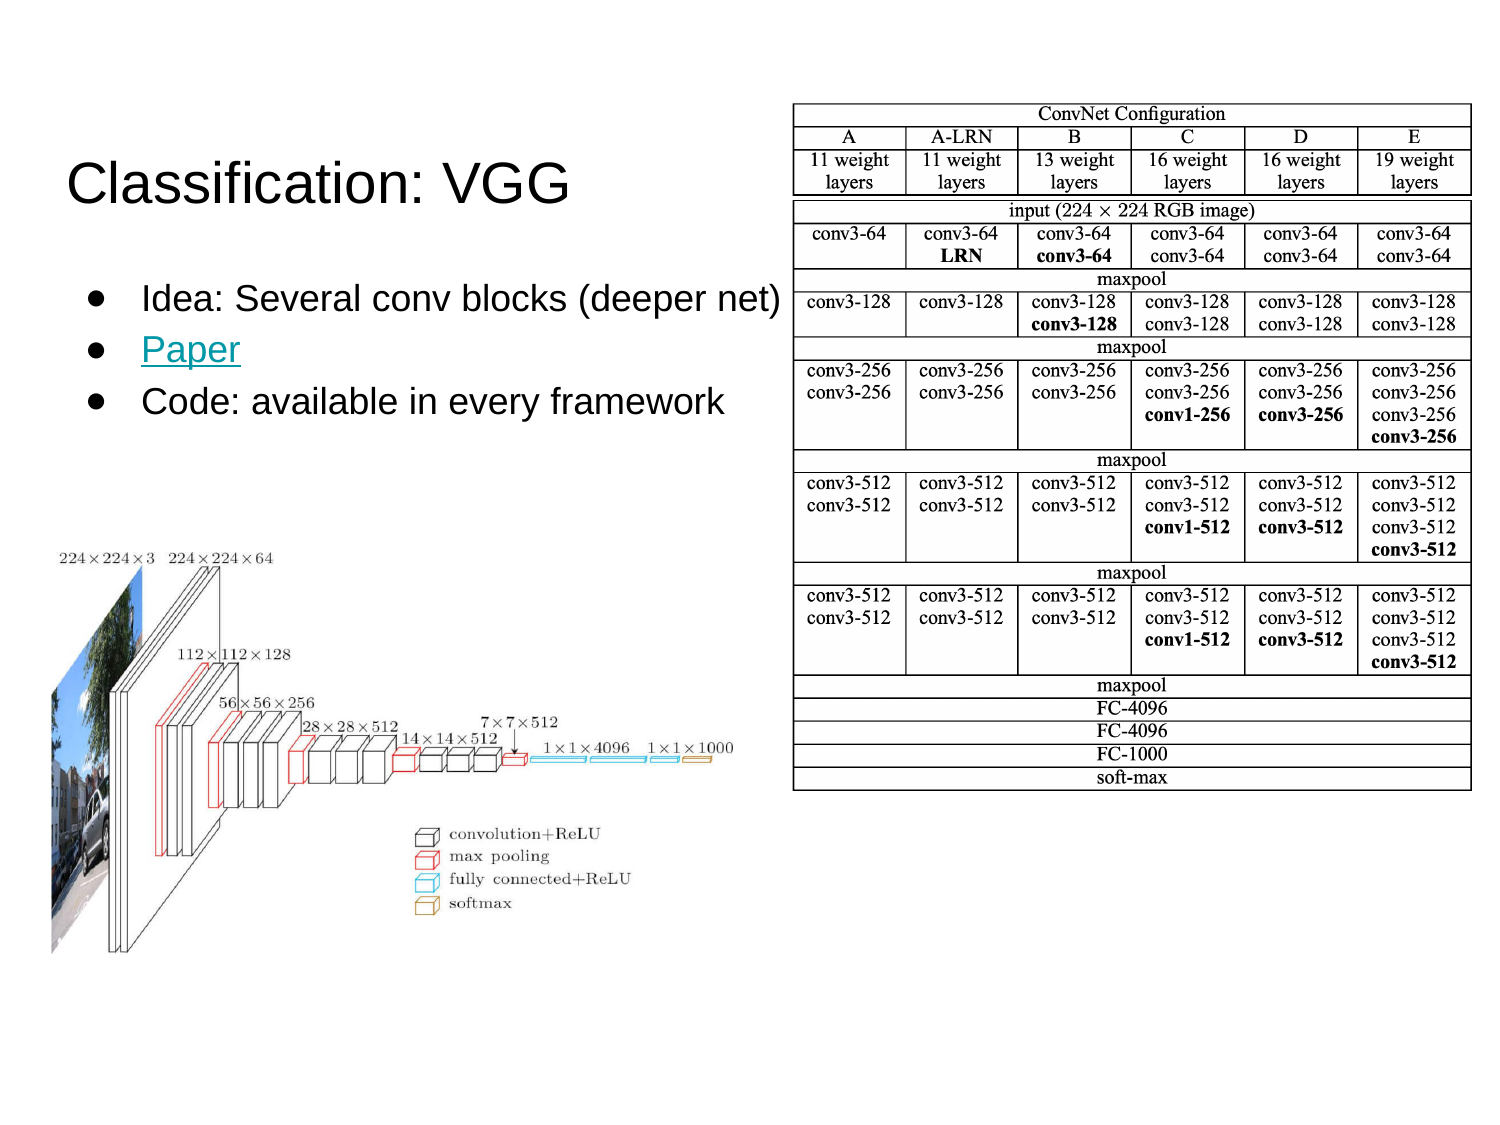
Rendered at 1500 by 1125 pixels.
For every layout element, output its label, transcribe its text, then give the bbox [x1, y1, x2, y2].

picture [50, 551, 734, 955]
list Idea: Several conv blocks (deeper net) Paper Code: available in every framework [51, 252, 785, 523]
title Classification: VGG [51, 129, 785, 252]
picture [790, 101, 1473, 794]
